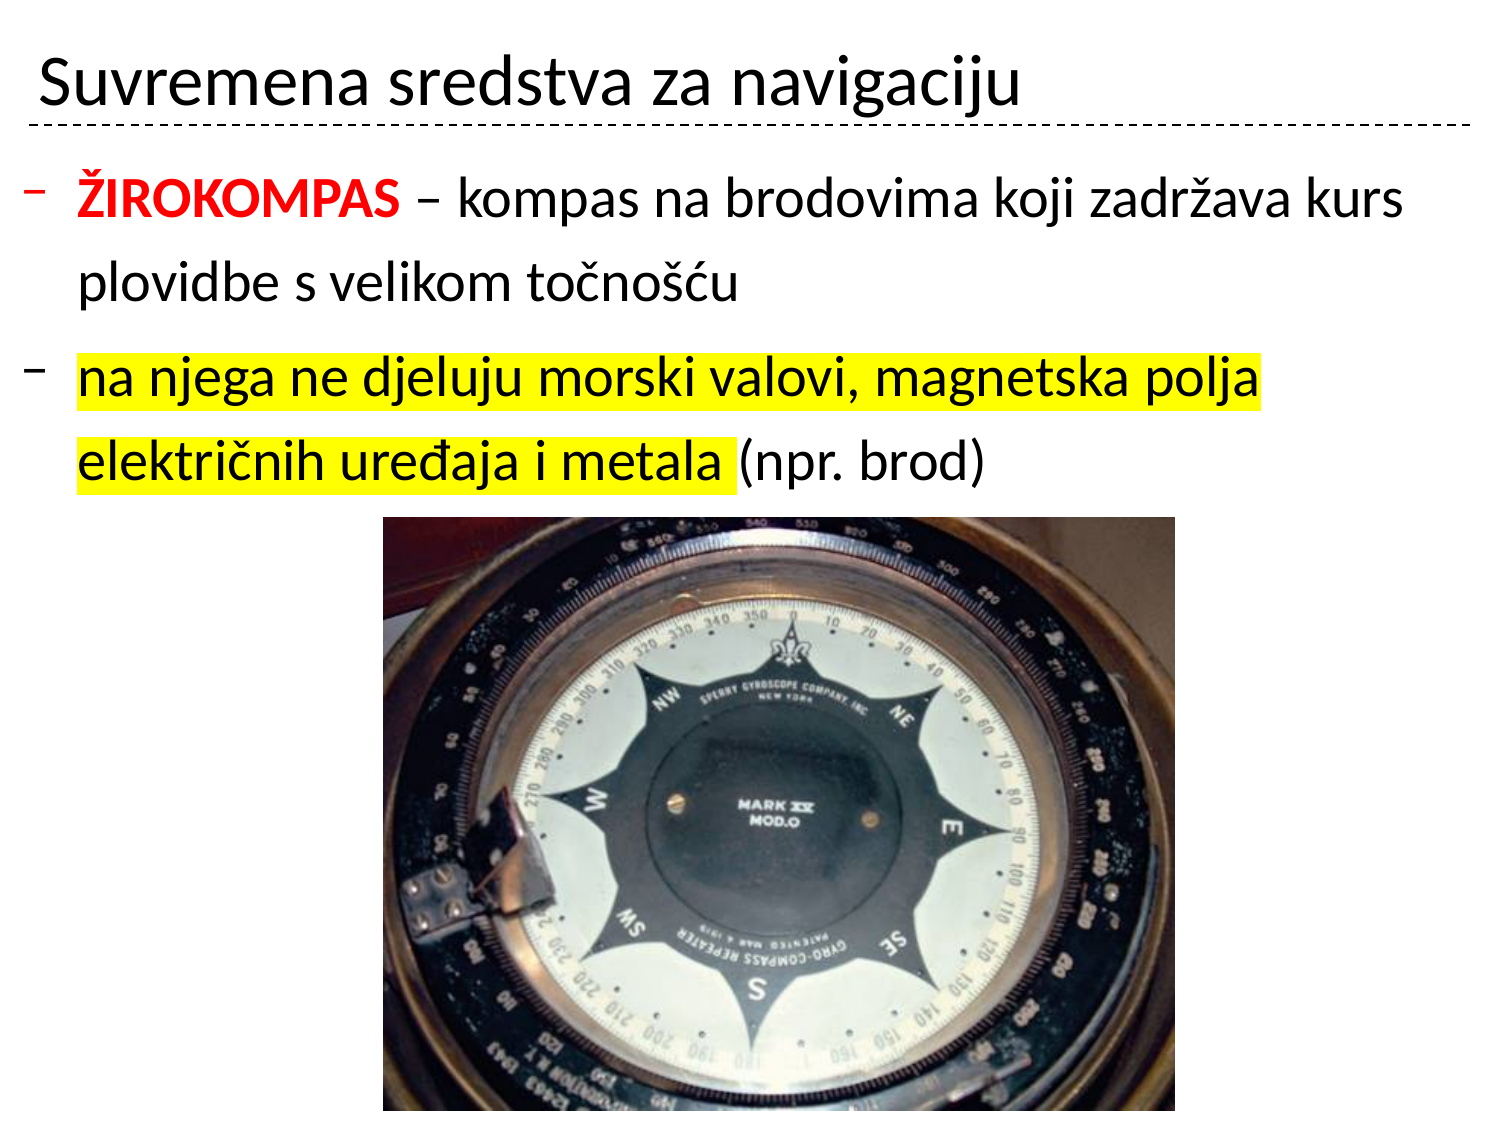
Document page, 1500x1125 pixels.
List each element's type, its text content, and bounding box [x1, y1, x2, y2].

title Suvremena sredstva za navigaciju [23, 23, 1477, 129]
picture [383, 516, 1175, 1111]
text_box ŽIROKOMPAS – kompas na brodovima koji zadržava kurs plovidbe s velikom točnošću na njega ne djeluju morski valovi, magnetska polja električnih uređaja i metala (npr. brod) [5, 137, 1500, 700]
